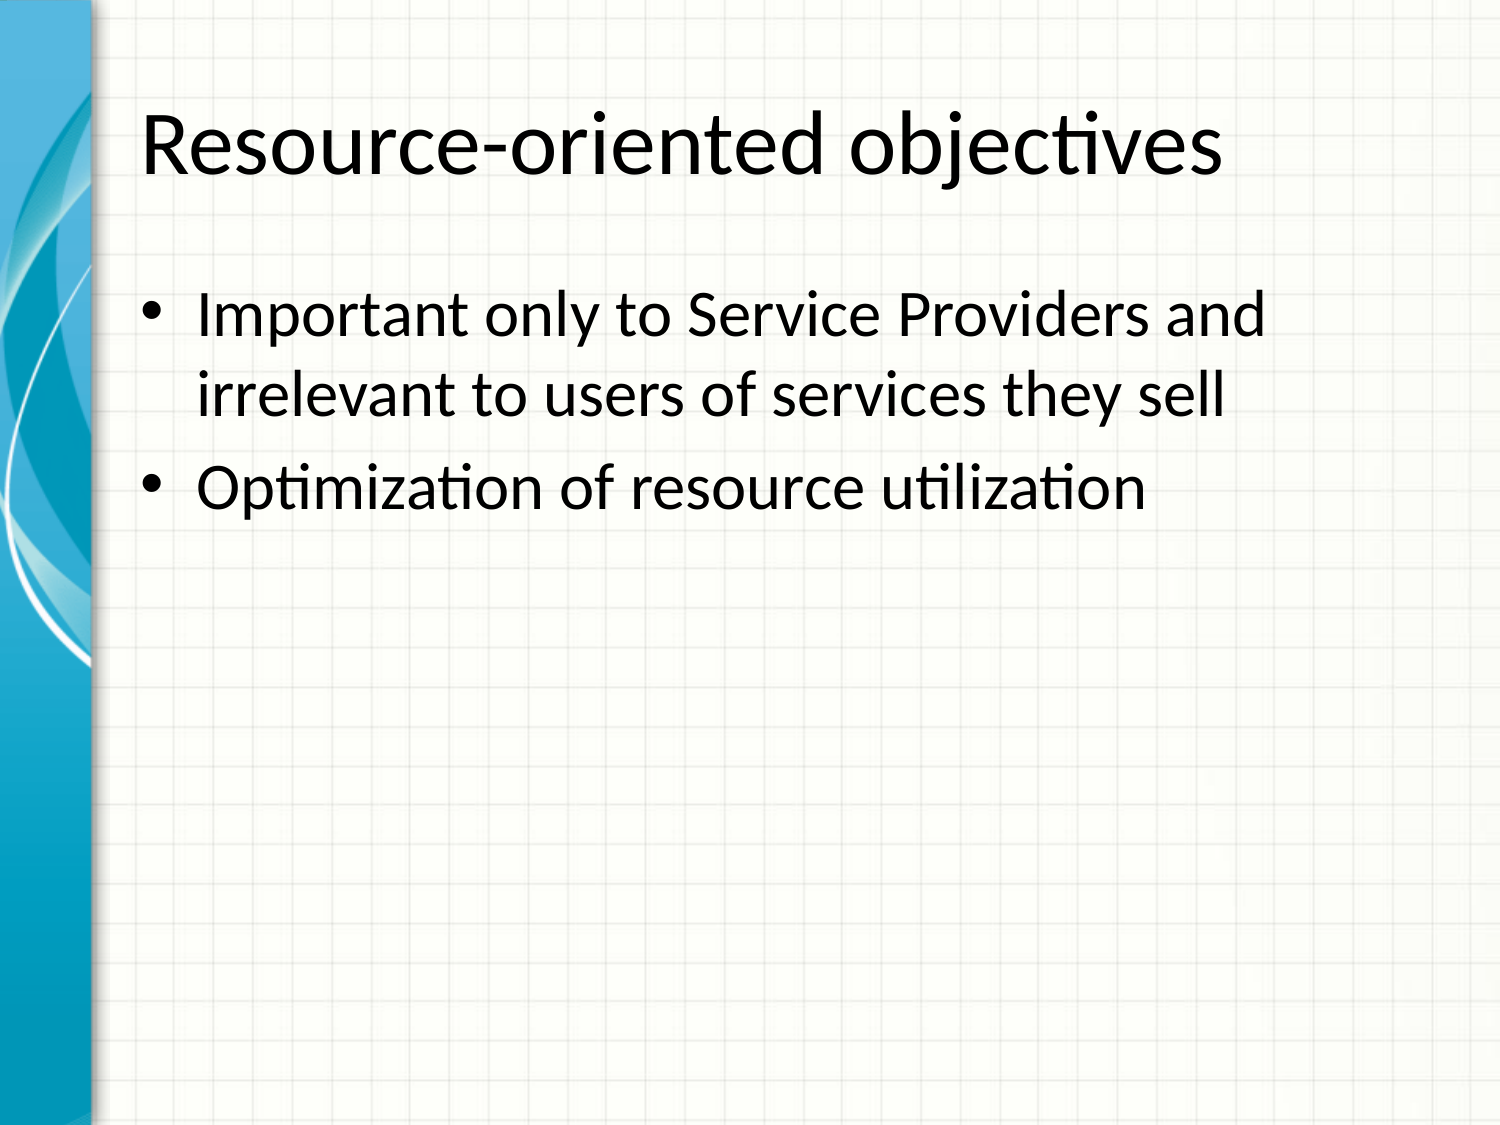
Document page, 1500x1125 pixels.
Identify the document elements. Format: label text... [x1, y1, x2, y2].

picture [0, 0, 1500, 1125]
title Resource-oriented objectives [125, 44, 1450, 232]
list Important only to Service Providers and irrelevant to users of services they sell Optimization of resource utilization [125, 261, 1450, 967]
